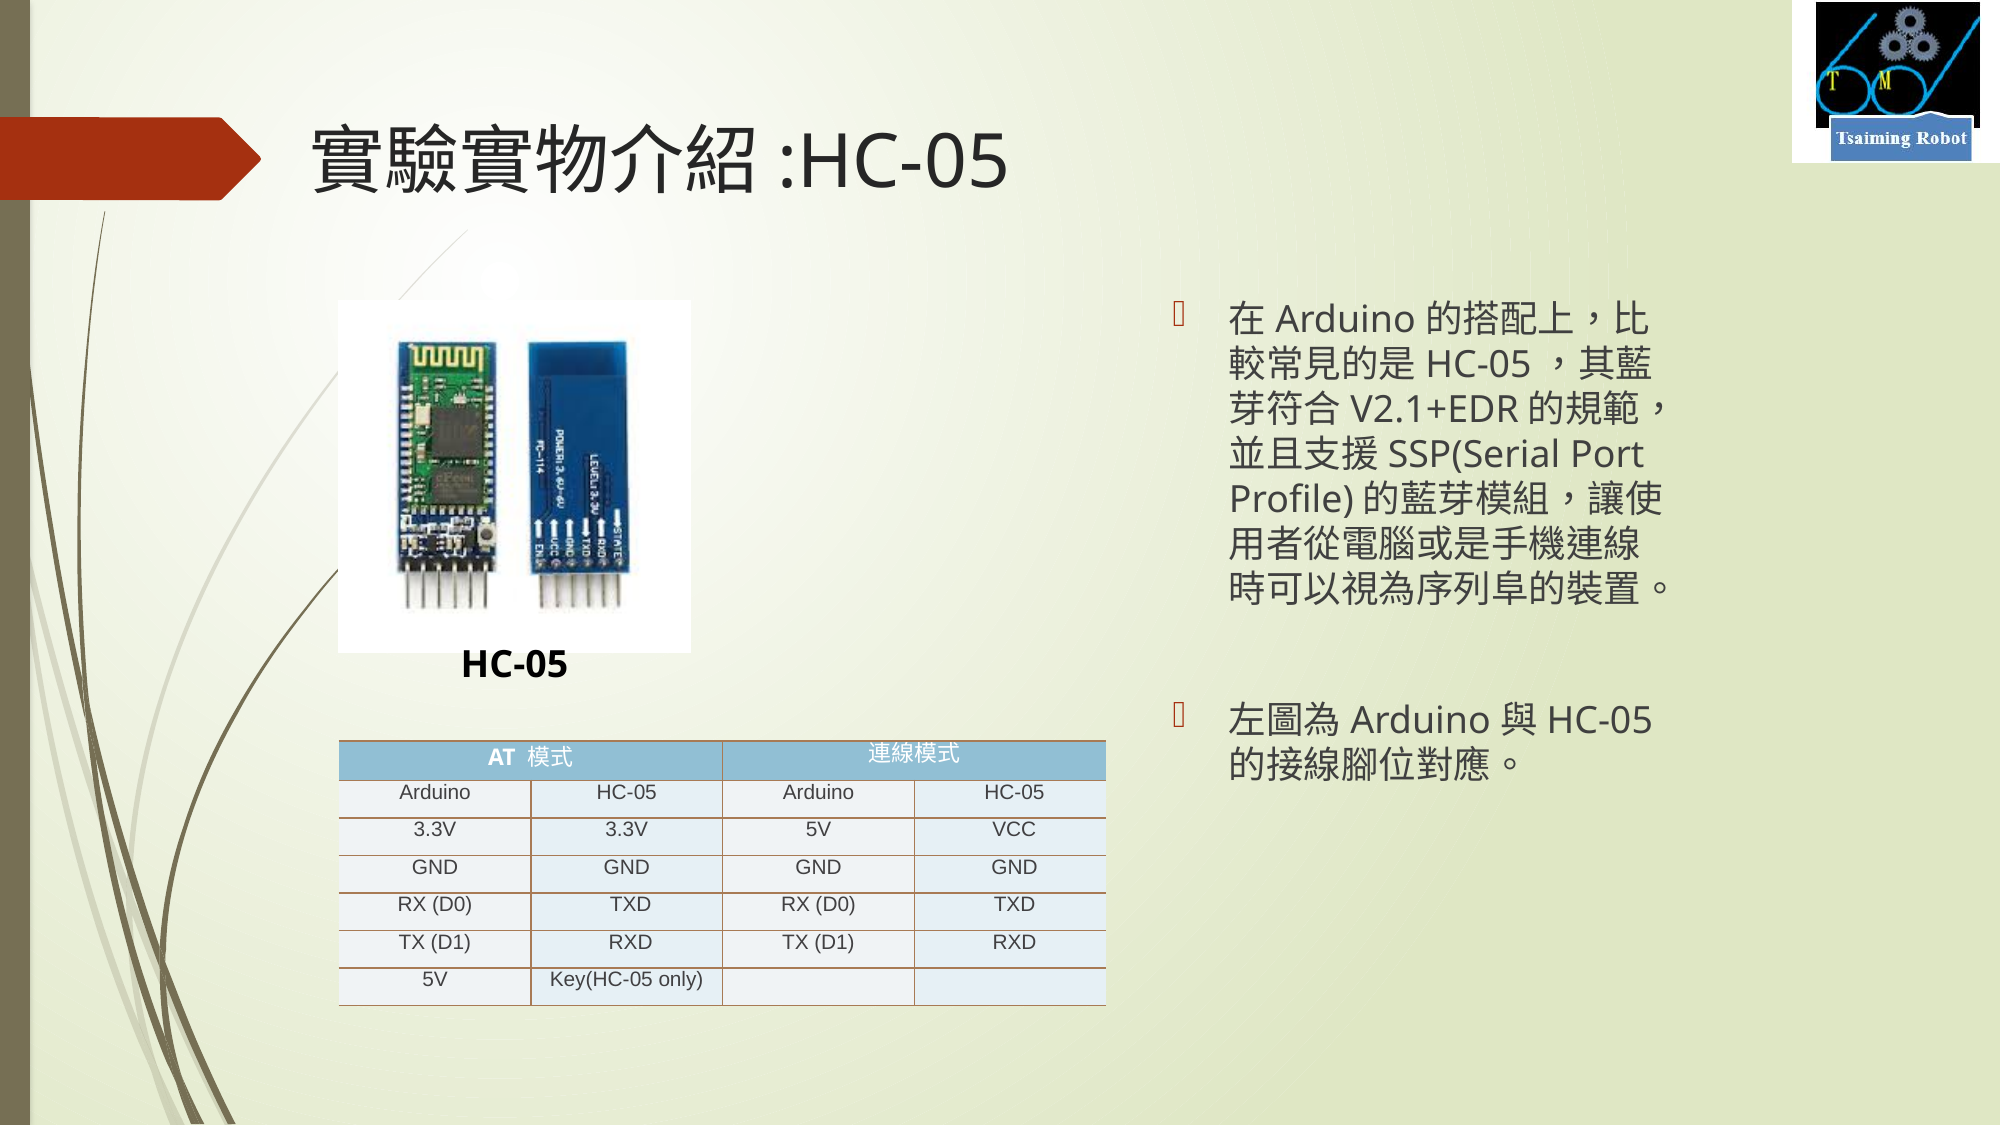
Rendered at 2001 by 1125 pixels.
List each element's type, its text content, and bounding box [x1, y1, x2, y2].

table_cell 5V [723, 819, 914, 855]
table_cell TX (D1) [339, 931, 530, 967]
list 在Arduino的搭配上，比較常見的是HC-05，其藍芽符合V2.1+EDR的規範，並且支援SSP(Serial Port Profile)的藍芽模組，讓使用者從電腦或是手機連線時可以視為序列阜的裝置。 左圖為Arduino與HC-05的接線腳位對應。 [1157, 287, 1693, 1039]
title 實驗實物介紹:HC-05 [294, 105, 1071, 316]
table_cell 5V [339, 969, 530, 1005]
table_header AT 模式 [339, 742, 722, 780]
table_cell TX (D1) [723, 931, 914, 967]
table_cell Arduino [723, 781, 914, 817]
table_cell RXD [915, 931, 1106, 967]
table_header 連線模式 [723, 742, 1106, 780]
table_cell GND [532, 856, 722, 892]
table_cell RX (D0) [339, 894, 530, 930]
table_cell Key(HC-05 only) [532, 969, 722, 1005]
table_cell 3.3V [339, 819, 530, 855]
table_cell [723, 969, 914, 1005]
table_cell TXD [532, 894, 722, 930]
table_cell RXD [532, 931, 722, 967]
picture [1792, 0, 2000, 163]
table_cell HC-05 [532, 781, 722, 817]
table_cell GND [723, 856, 914, 892]
table_cell VCC [915, 819, 1106, 855]
table_cell RX (D0) [723, 894, 914, 930]
table_cell 3.3V [532, 819, 722, 855]
table_cell GND [915, 856, 1106, 892]
table_cell [915, 969, 1106, 1005]
table_cell HC-05 [915, 781, 1106, 817]
table_cell TXD [915, 894, 1106, 930]
text_box HC-05 [445, 661, 584, 693]
table_cell Arduino [339, 781, 530, 817]
picture [338, 300, 691, 653]
table_cell GND [339, 856, 530, 892]
